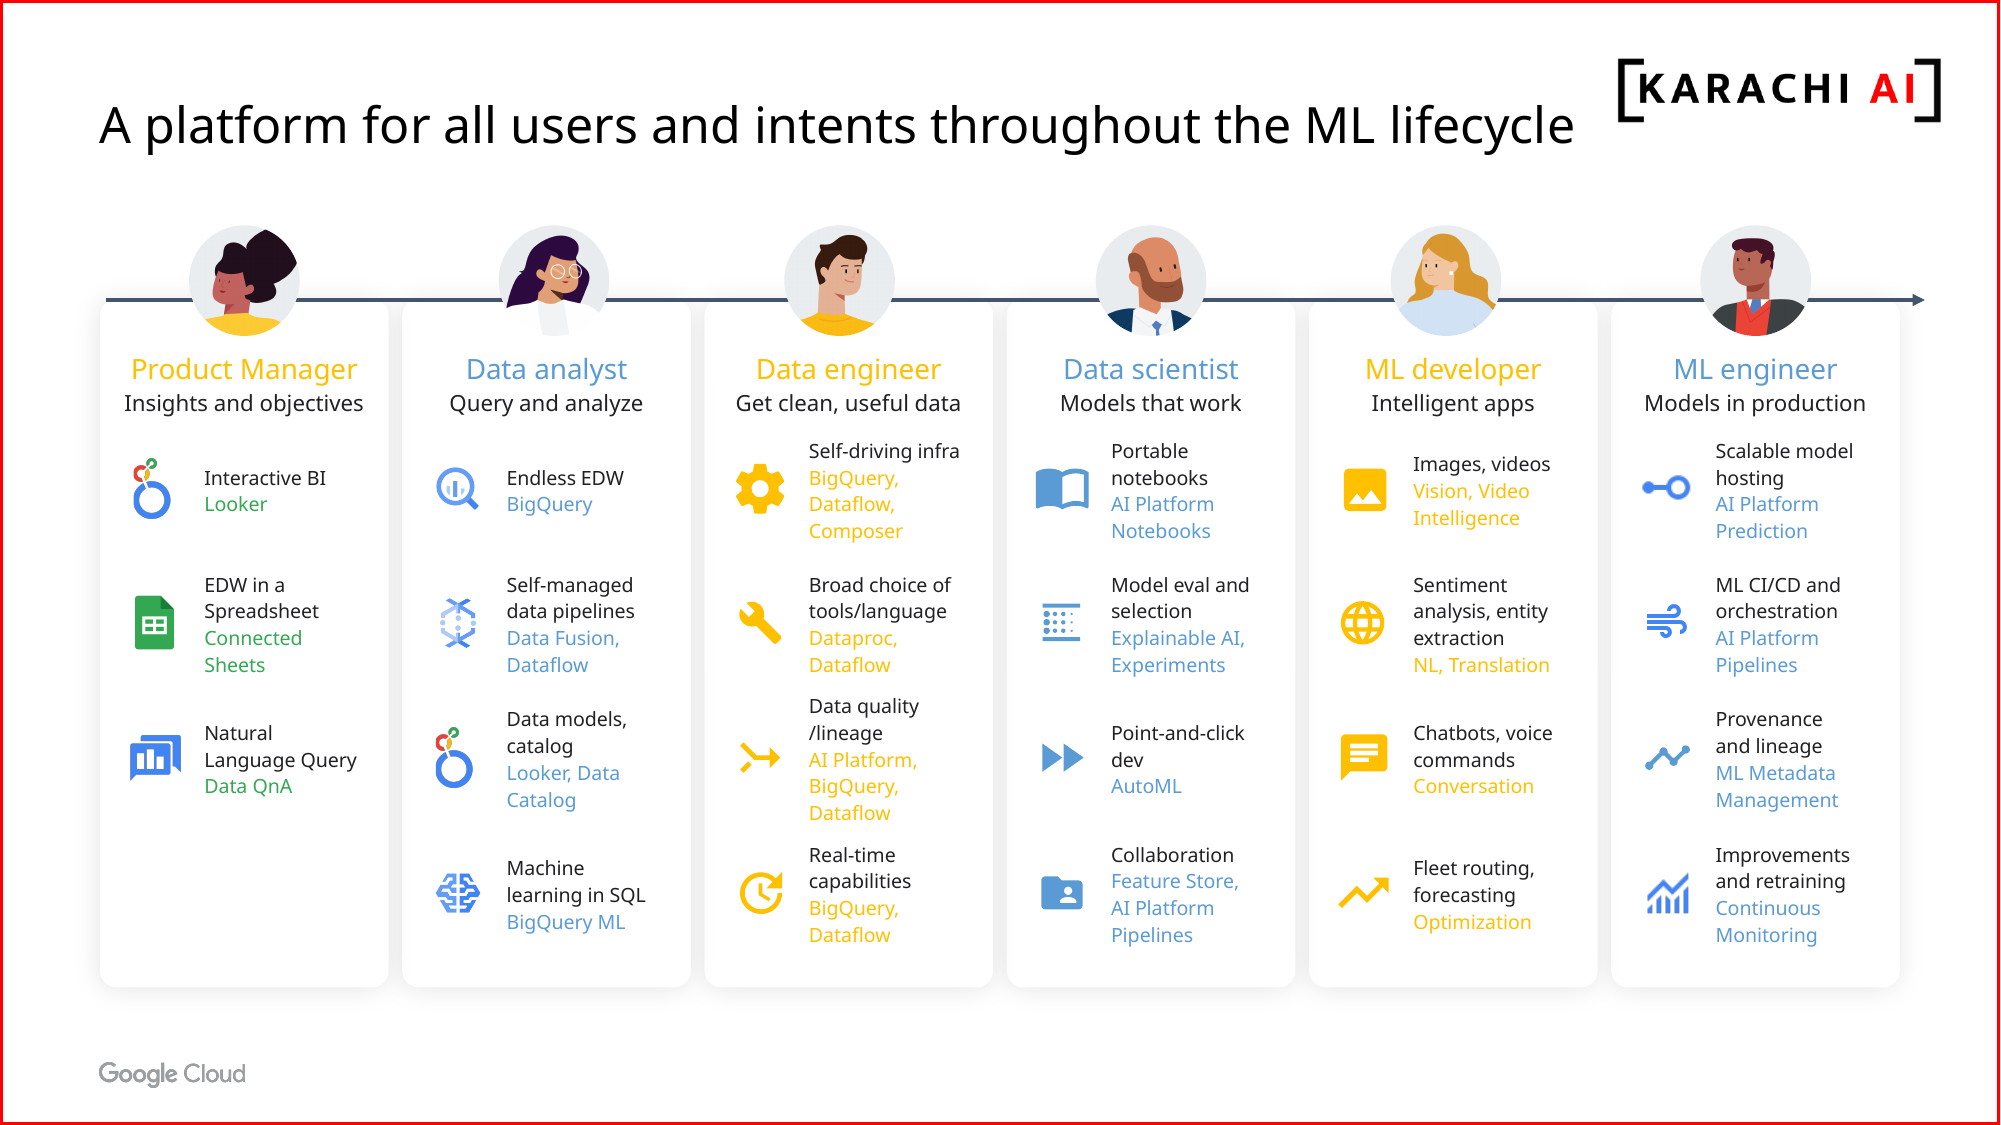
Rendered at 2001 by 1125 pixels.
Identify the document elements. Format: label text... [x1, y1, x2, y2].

picture [1643, 598, 1690, 645]
picture [1638, 459, 1695, 516]
text_box Sentiment analysis, entity extraction NL, Translation [1413, 568, 1560, 678]
text_box ML developer Intelligent apps [1332, 346, 1574, 413]
text_box Data models, catalog Looker, Data Catalog [506, 703, 653, 812]
text_box Data analyst Query and analyze [426, 346, 667, 413]
picture [428, 593, 488, 653]
text_box Model eval and selection Explainable AI, Experiments [1111, 568, 1257, 678]
text_box [1042, 637, 1081, 642]
picture [1608, 48, 1949, 149]
text_box EDW in a Spreadsheet Connected Sheets [204, 568, 351, 678]
text_box Natural Language Query Data QnA [204, 703, 365, 812]
picture [1700, 225, 1812, 336]
picture [1390, 225, 1502, 336]
text_box ML engineer Models in production [1635, 346, 1877, 413]
title A platform for all users and intents throughout the ML lifecycle [99, 100, 1816, 166]
text_box Self-managed data pipelines Data Fusion, Dataflow [506, 568, 653, 678]
picture [125, 727, 186, 788]
text_box [99, 302, 389, 988]
text_box [1042, 603, 1081, 608]
text_box [704, 302, 994, 988]
picture [432, 463, 483, 515]
picture [431, 866, 485, 920]
text_box [1340, 734, 1388, 781]
text_box [740, 871, 783, 914]
text_box Chatbots, voice commands Conversation [1413, 703, 1560, 812]
text_box [1035, 468, 1089, 510]
picture [1641, 866, 1695, 920]
text_box Provenance and lineage ML Metadata Management [1715, 703, 1862, 812]
text_box Data scientist Models that work [1030, 346, 1272, 413]
text_box Point-and-click dev AutoML [1111, 703, 1257, 812]
text_box [1043, 610, 1050, 618]
picture [133, 458, 178, 520]
text_box ML CI/CD and orchestration AI Platform Pipelines [1715, 568, 1862, 678]
picture [498, 225, 610, 336]
picture [189, 225, 300, 336]
picture [784, 225, 895, 336]
text_box Improvements and retraining Continuous Monitoring [1715, 838, 1862, 947]
text_box Portable notebooks AI Platform Notebooks [1111, 434, 1257, 544]
picture [435, 727, 480, 788]
text_box Fleet routing, forecasting Optimization [1413, 838, 1560, 947]
text_box Data engineer Get clean, useful data [728, 346, 970, 413]
text_box [739, 601, 782, 644]
text_box Broad choice of tools/language Dataproc, Dataflow [808, 568, 955, 678]
text_box Images, videos Vision, Video Intelligence [1413, 434, 1560, 544]
text_box [740, 742, 781, 769]
text_box [1338, 877, 1389, 908]
text_box Interactive BI Looker [204, 434, 351, 544]
text_box [740, 761, 752, 773]
text_box [1043, 627, 1050, 634]
text_box [402, 302, 691, 988]
picture [99, 1062, 245, 1088]
text_box Product Manager Insights and objectives [123, 346, 365, 413]
text_box [736, 463, 785, 514]
text_box Self-driving infra BigQuery, Dataflow, Composer [808, 434, 970, 544]
text_box [1006, 302, 1296, 988]
text_box [1611, 302, 1900, 988]
text_box Machine learning in SQL BigQuery ML [506, 838, 653, 947]
picture [1095, 225, 1207, 336]
text_box [1343, 468, 1387, 512]
text_box [1340, 601, 1385, 645]
text_box [1042, 743, 1084, 772]
text_box Collaboration Feature Store, AI Platform Pipelines [1111, 838, 1252, 947]
text_box Data quality /lineage AI Platform, BigQuery, Dataflow [808, 703, 970, 812]
text_box Scalable model hosting AI Platform Prediction [1715, 434, 1862, 544]
text_box Endless EDW BigQuery [506, 434, 653, 544]
text_box Real-time capabilities BigQuery, Dataflow [808, 838, 955, 947]
text_box [1043, 619, 1050, 626]
text_box [1308, 302, 1598, 988]
text_box [1041, 876, 1083, 910]
text_box [1645, 745, 1690, 770]
picture [125, 593, 184, 652]
